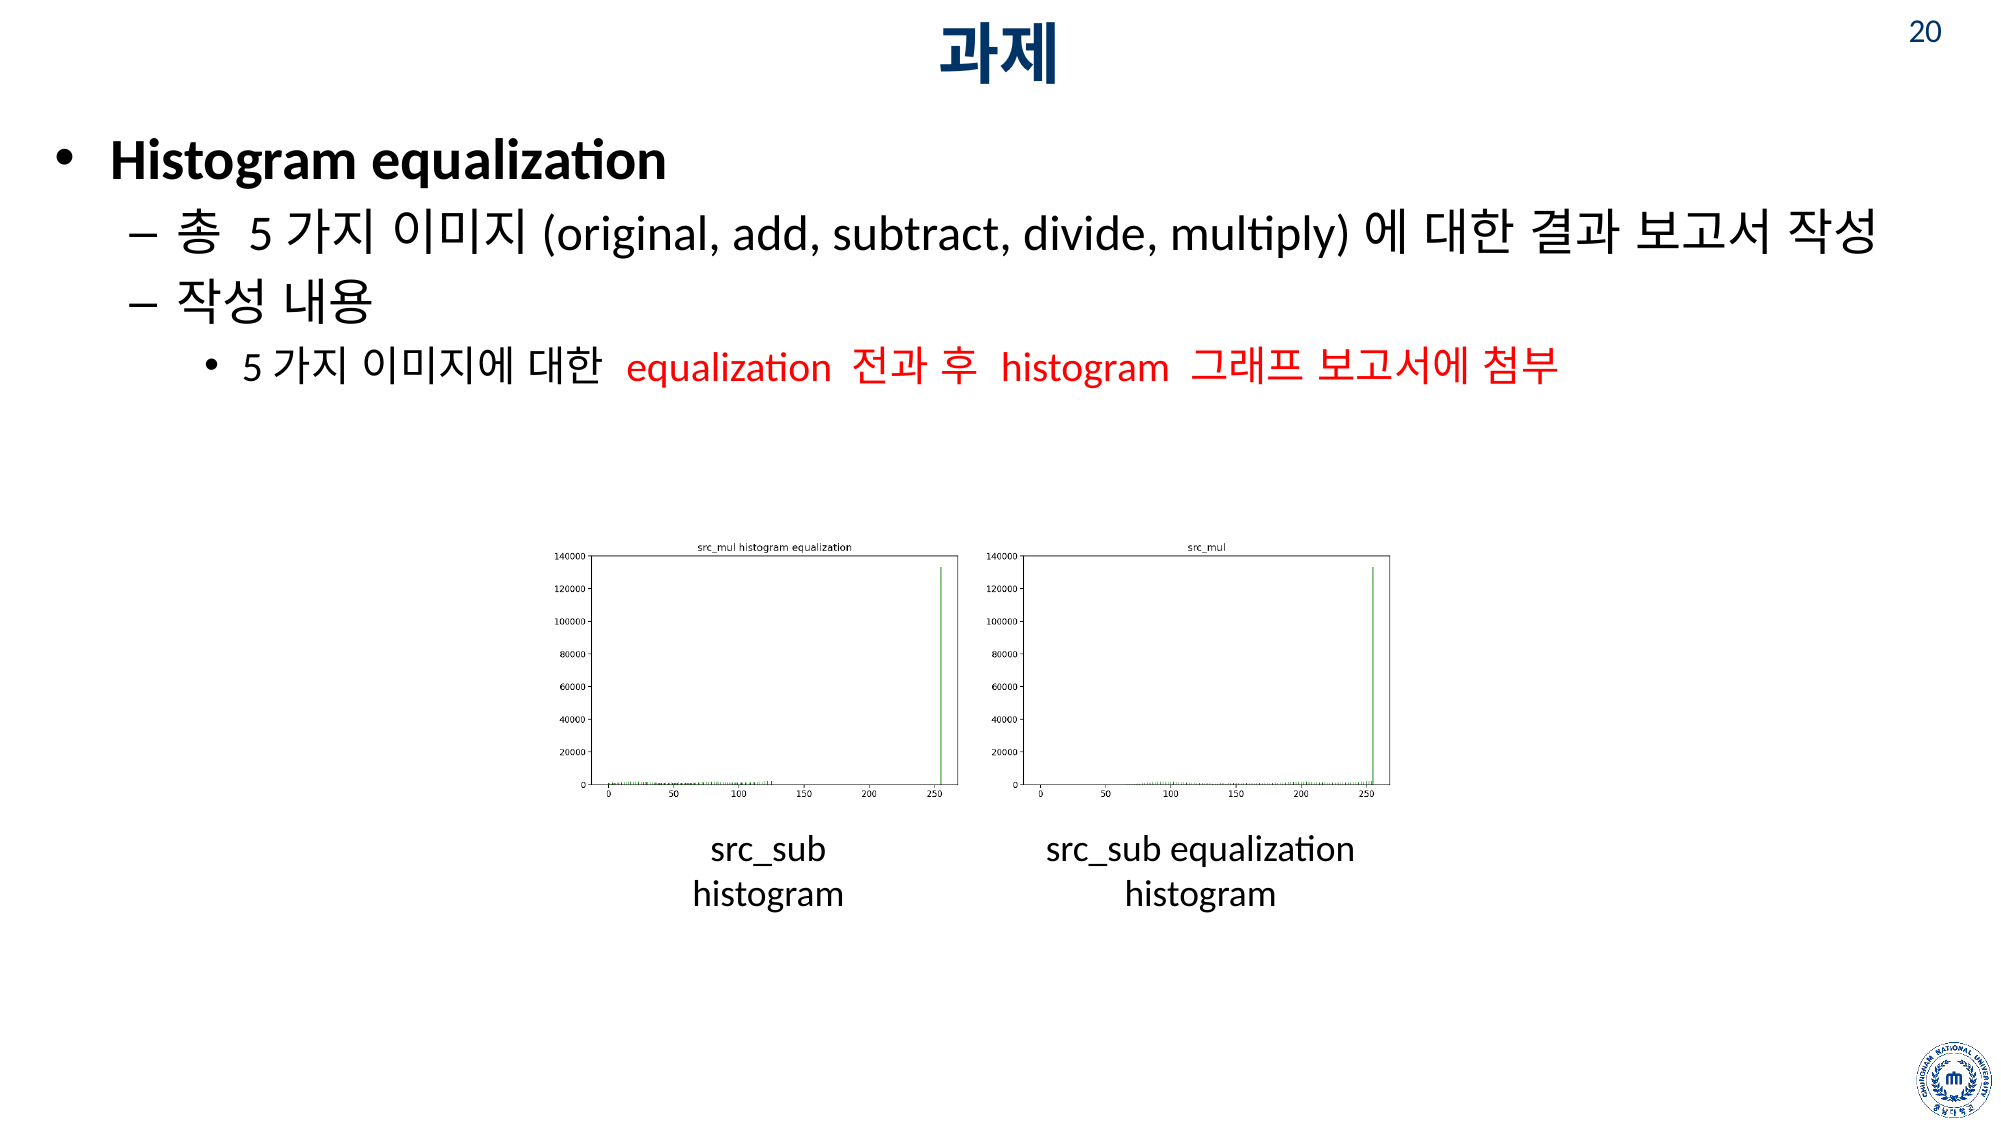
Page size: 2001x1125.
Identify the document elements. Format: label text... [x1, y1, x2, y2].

picture [1916, 1042, 1994, 1118]
title 과제 [39, 2, 1961, 102]
text_box Histogram equalization 총 5가지 이미지(original, add, subtract, divide, multiply)에 대한 결과 보고서 작성 작성 내용 5가지 이미지에 대한 equalization 전과 후 histogram 그래프 보고서에 첨부 [39, 113, 1961, 1035]
picture [531, 520, 1437, 817]
text_box src_sub histogram [677, 825, 860, 921]
text_box src_sub equalization histogram [1030, 825, 1371, 921]
